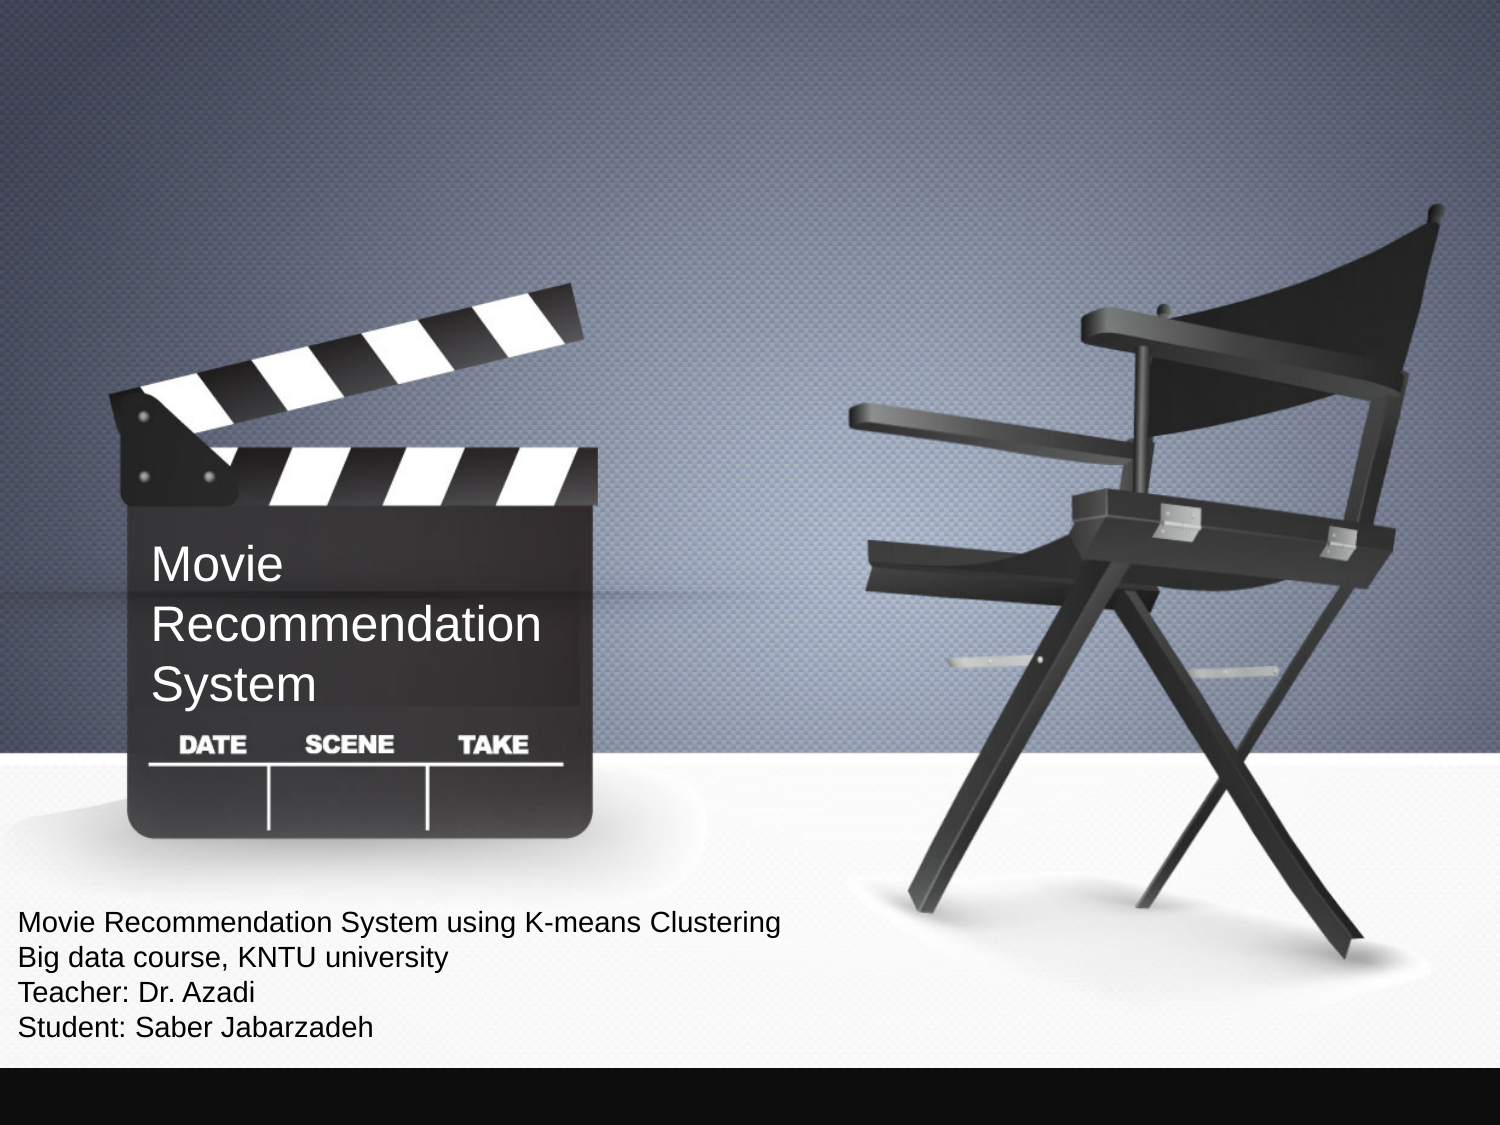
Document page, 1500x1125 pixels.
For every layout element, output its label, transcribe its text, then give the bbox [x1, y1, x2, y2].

text_box Movie Recommendation System [135, 550, 609, 693]
text_box [0, 1068, 1500, 1125]
picture [0, 0, 1500, 1068]
text_box [17, 1017, 963, 1063]
title Movie Recommendation System using K-means Clustering Big data course, KNTU university Teacher: Dr. Azadi Student: Saber Jabarzadeh [17, 928, 1027, 1018]
